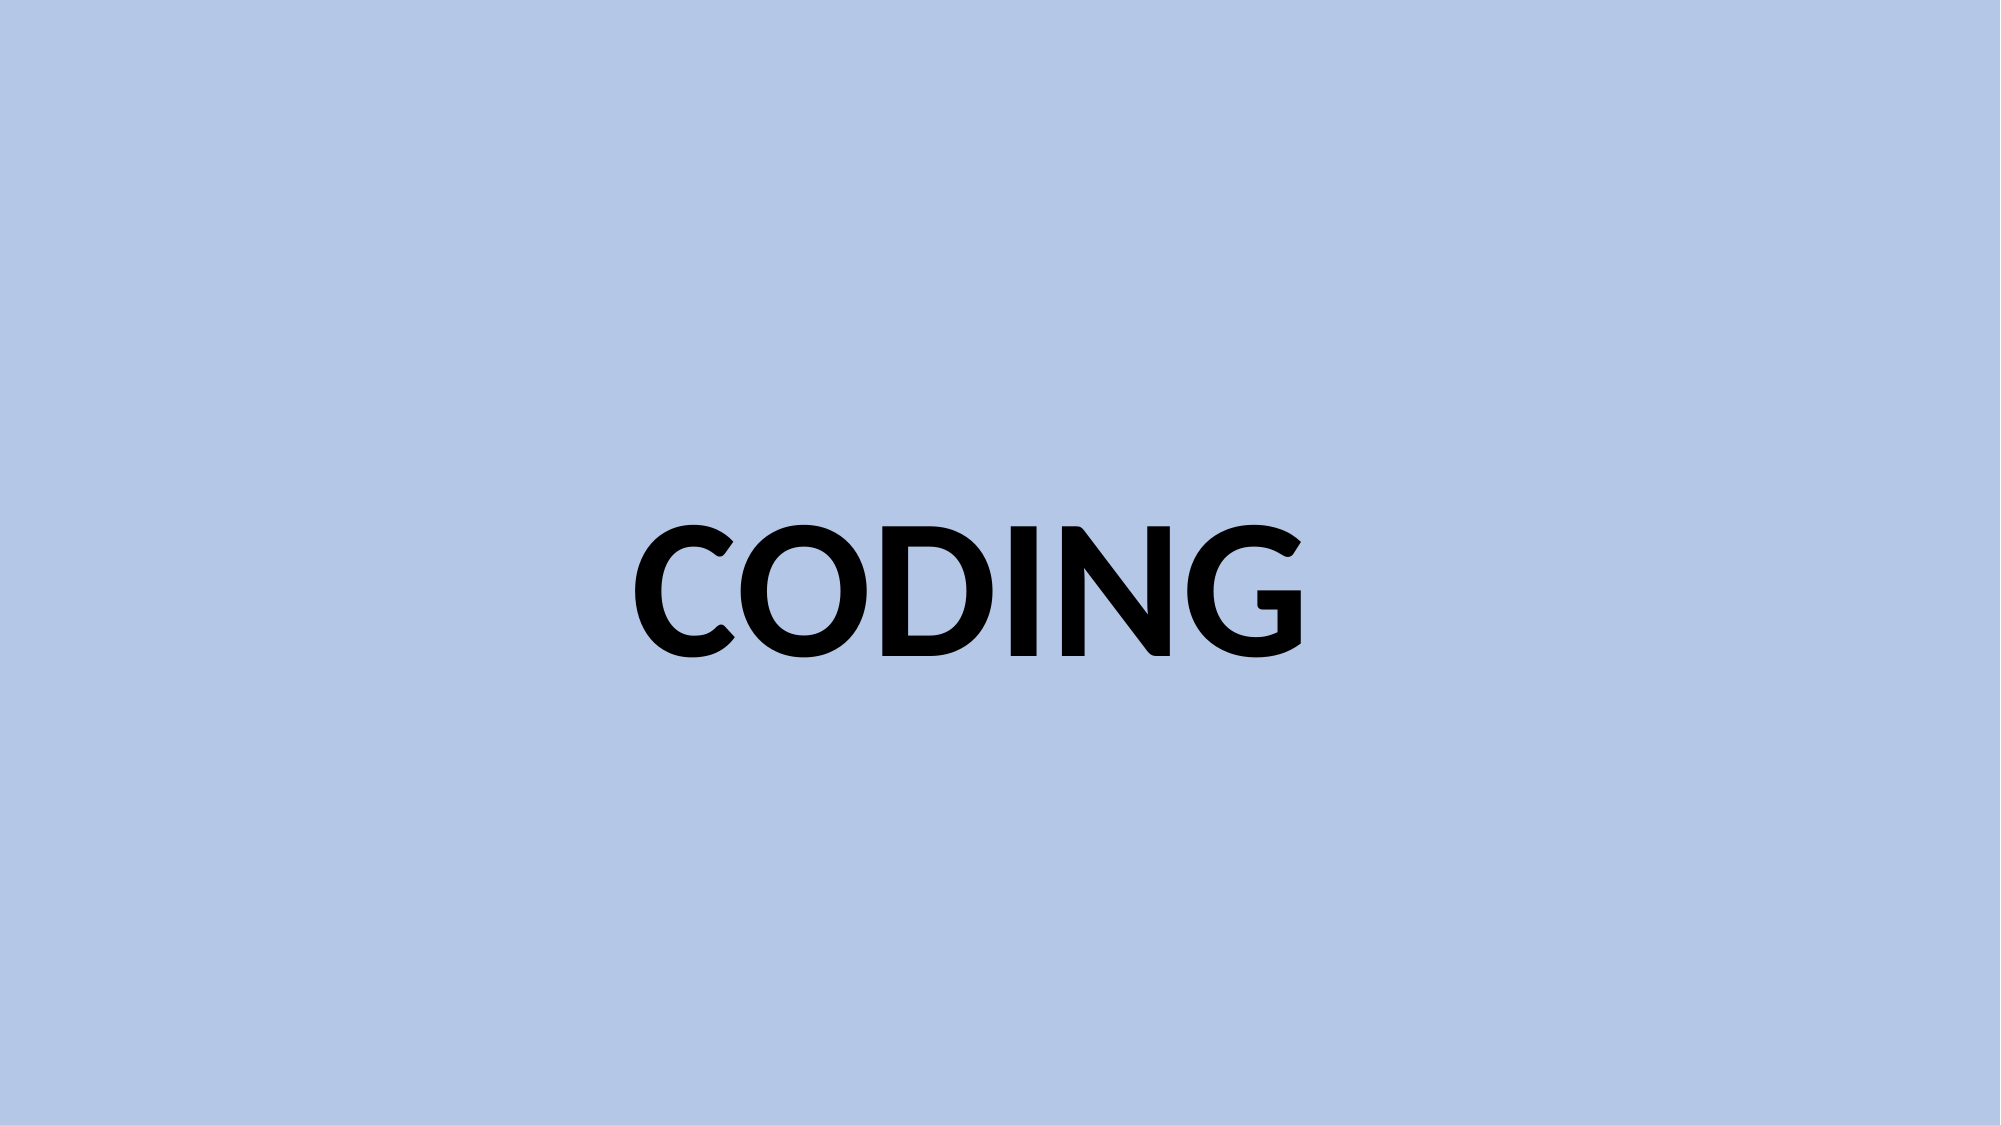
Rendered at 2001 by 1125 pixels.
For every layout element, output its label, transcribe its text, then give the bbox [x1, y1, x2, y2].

text_box CODING [617, 449, 1618, 705]
